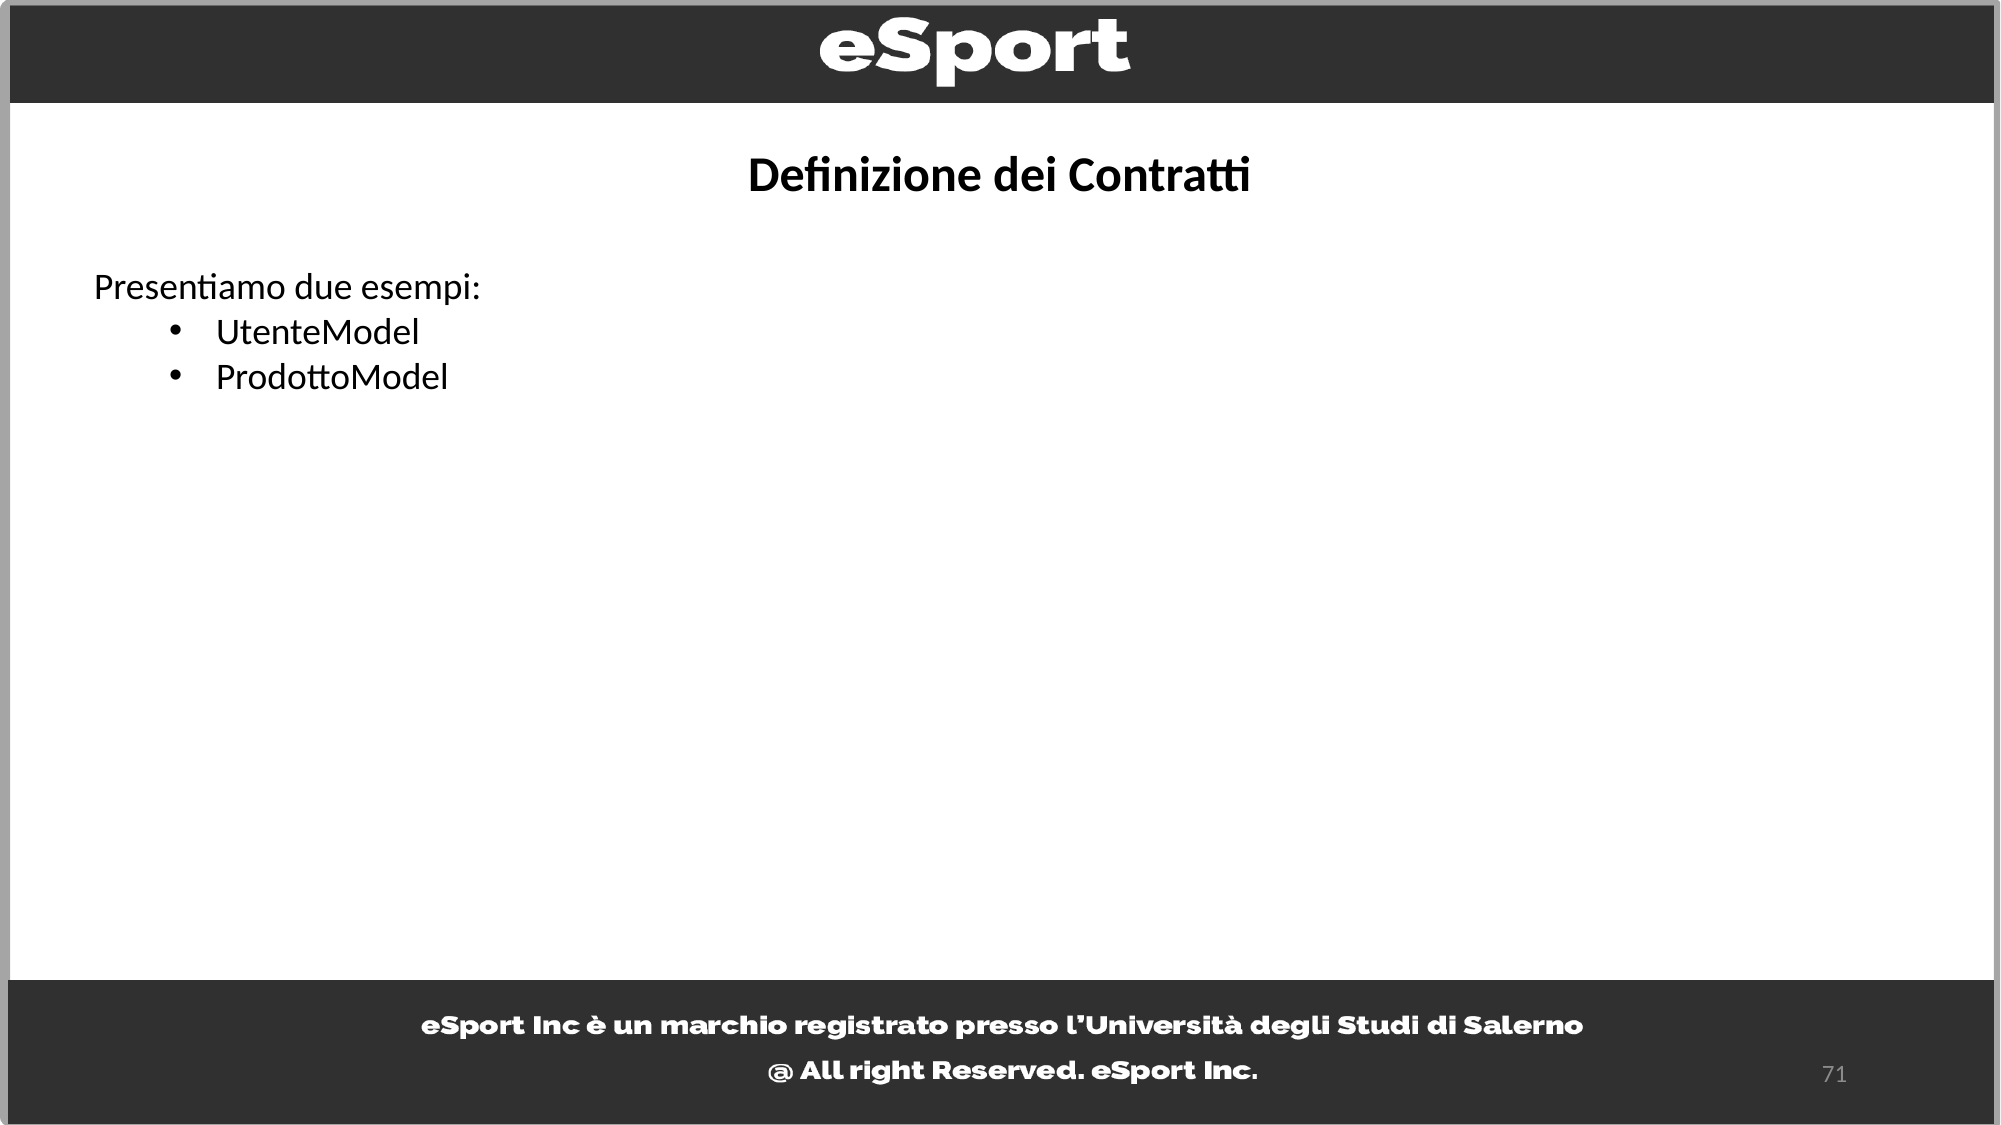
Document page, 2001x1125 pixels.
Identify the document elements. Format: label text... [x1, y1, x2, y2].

text_box Definizione dei Contratti [238, 133, 1762, 209]
slide_number 71 [1412, 1042, 1863, 1103]
picture [0, 0, 2001, 1125]
text_box Presentiamo due esempi: UtenteModel ProdottoModel [79, 254, 1658, 405]
